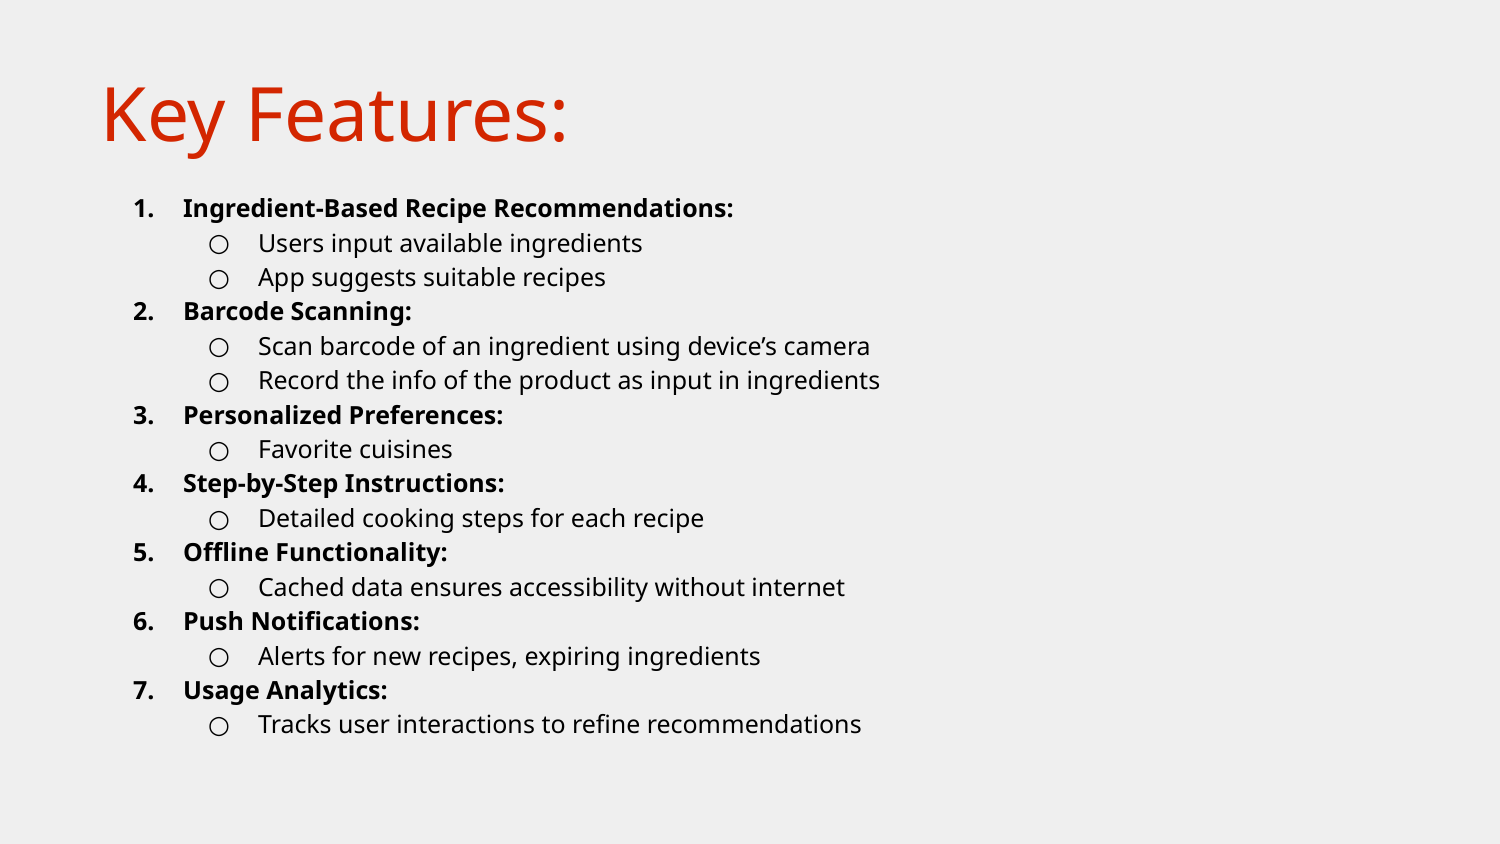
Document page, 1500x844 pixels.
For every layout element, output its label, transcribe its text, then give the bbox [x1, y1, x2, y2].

title Key Features: [85, 49, 931, 174]
list Ingredient-Based Recipe Recommendations: Users input available ingredients App suggests suitable recipes Barcode Scanning: Scan barcode of an ingredient using device’s camera Record the info of the product as input in ingredients Personalized Preferences: Favorite cuisines Step-by-Step Instructions: Detailed cooking steps for each recipe Offline Functionality: Cached data ensures accessibility without internet Push Notifications: Alerts for new recipes, expiring ingredients Usage Analytics: Tracks user interactions to refine recommendations [93, 173, 1091, 833]
